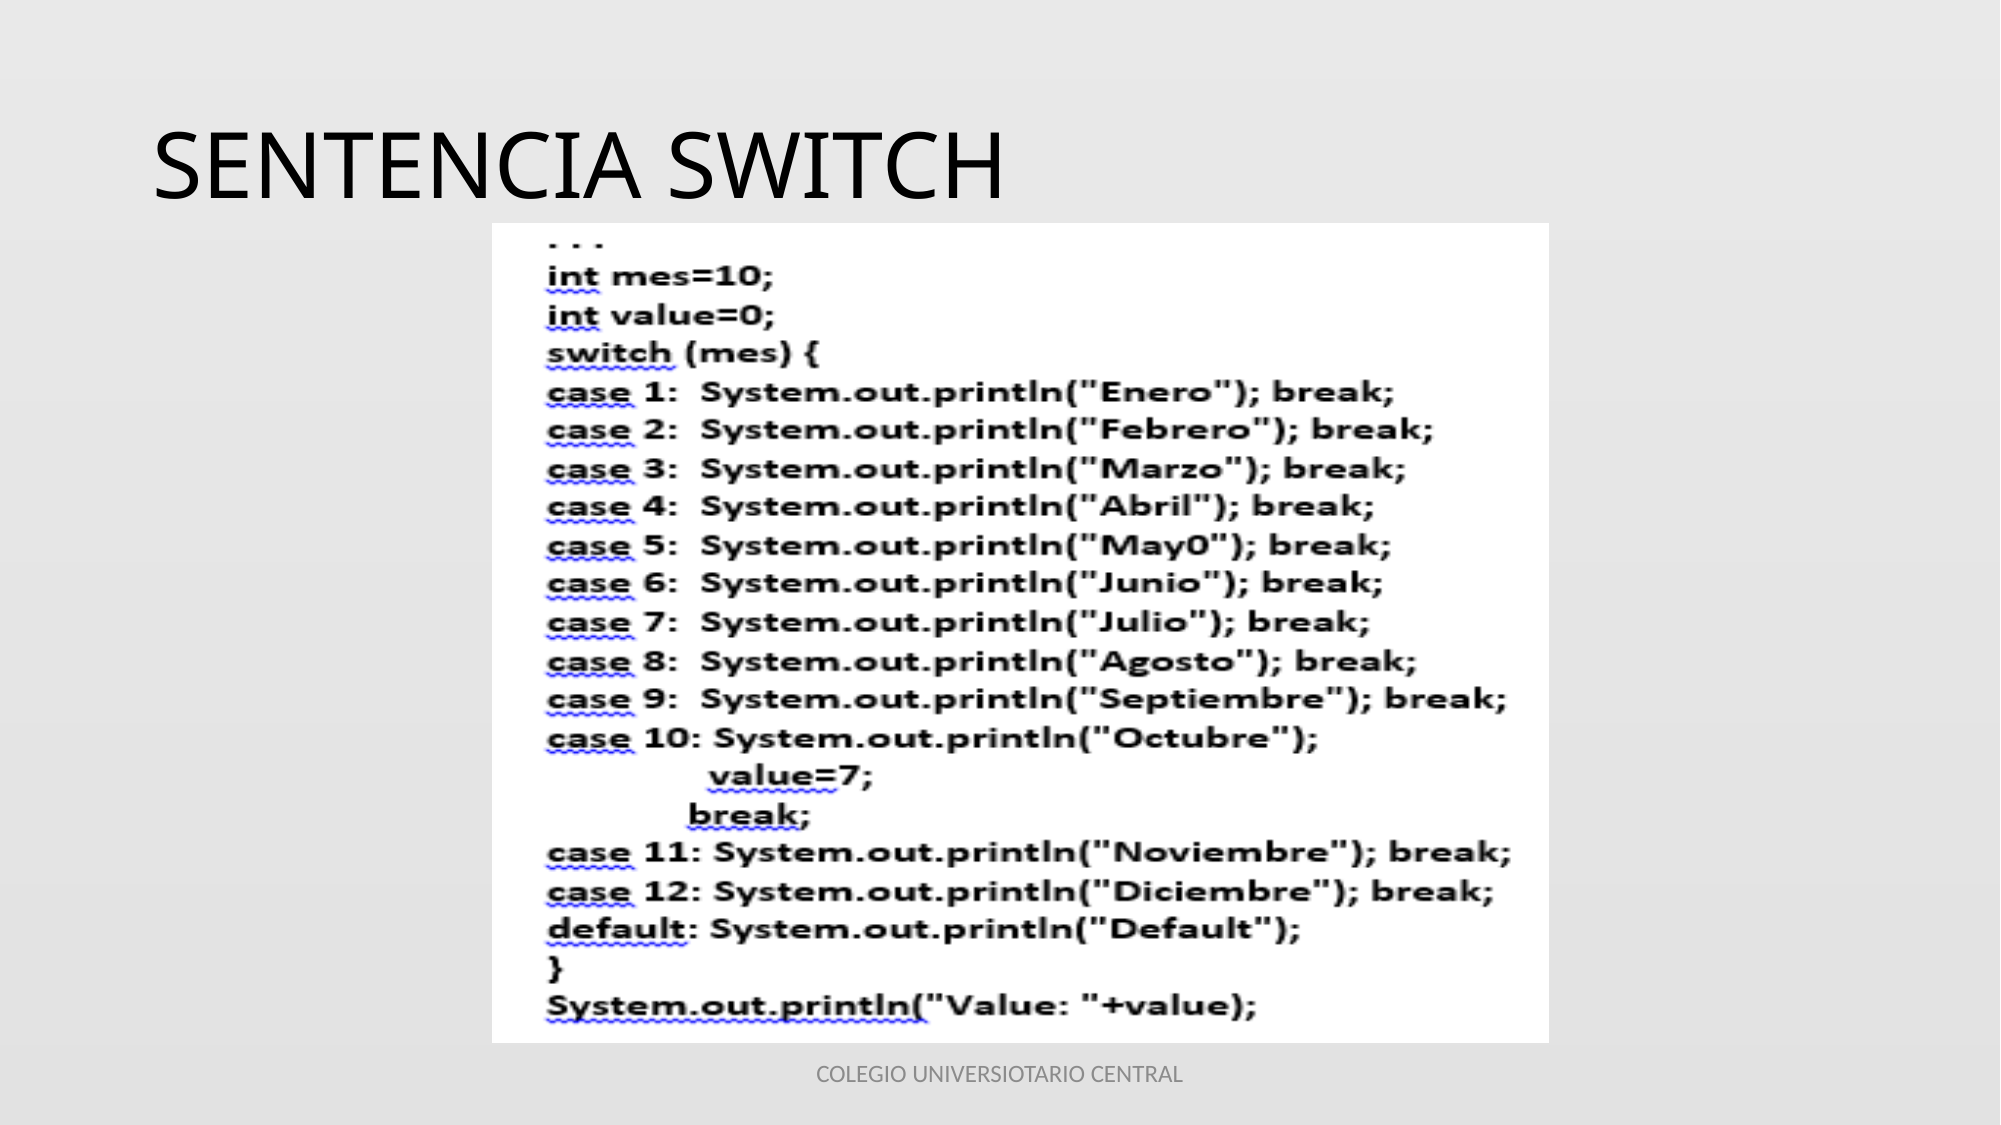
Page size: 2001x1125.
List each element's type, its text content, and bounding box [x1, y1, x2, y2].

picture [492, 223, 1549, 1043]
title SENTENCIA SWITCH [137, 59, 1863, 278]
footer COLEGIO UNIVERSIOTARIO CENTRAL [662, 1043, 1338, 1103]
